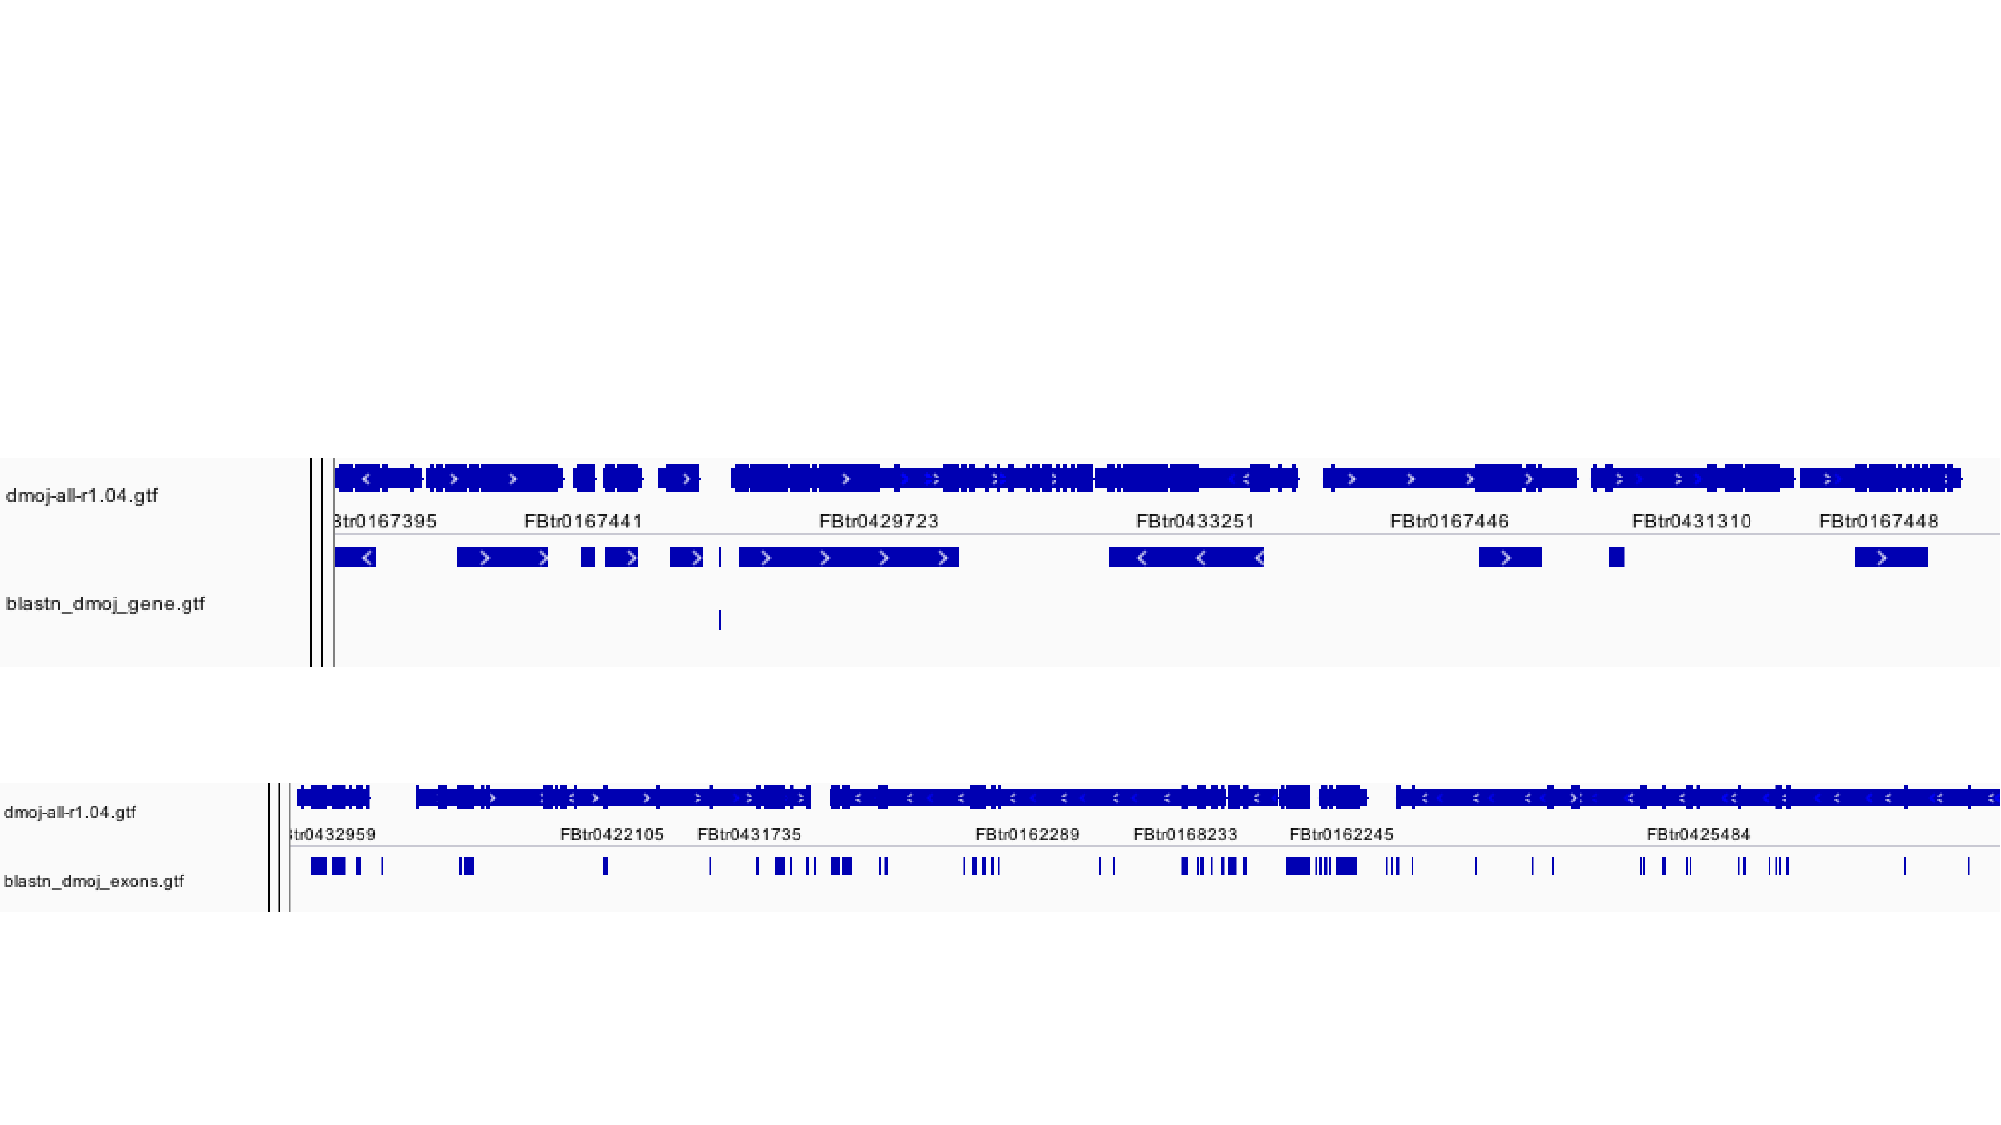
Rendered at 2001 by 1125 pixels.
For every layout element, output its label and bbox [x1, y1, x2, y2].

picture [0, 783, 2000, 912]
picture [0, 458, 2000, 667]
